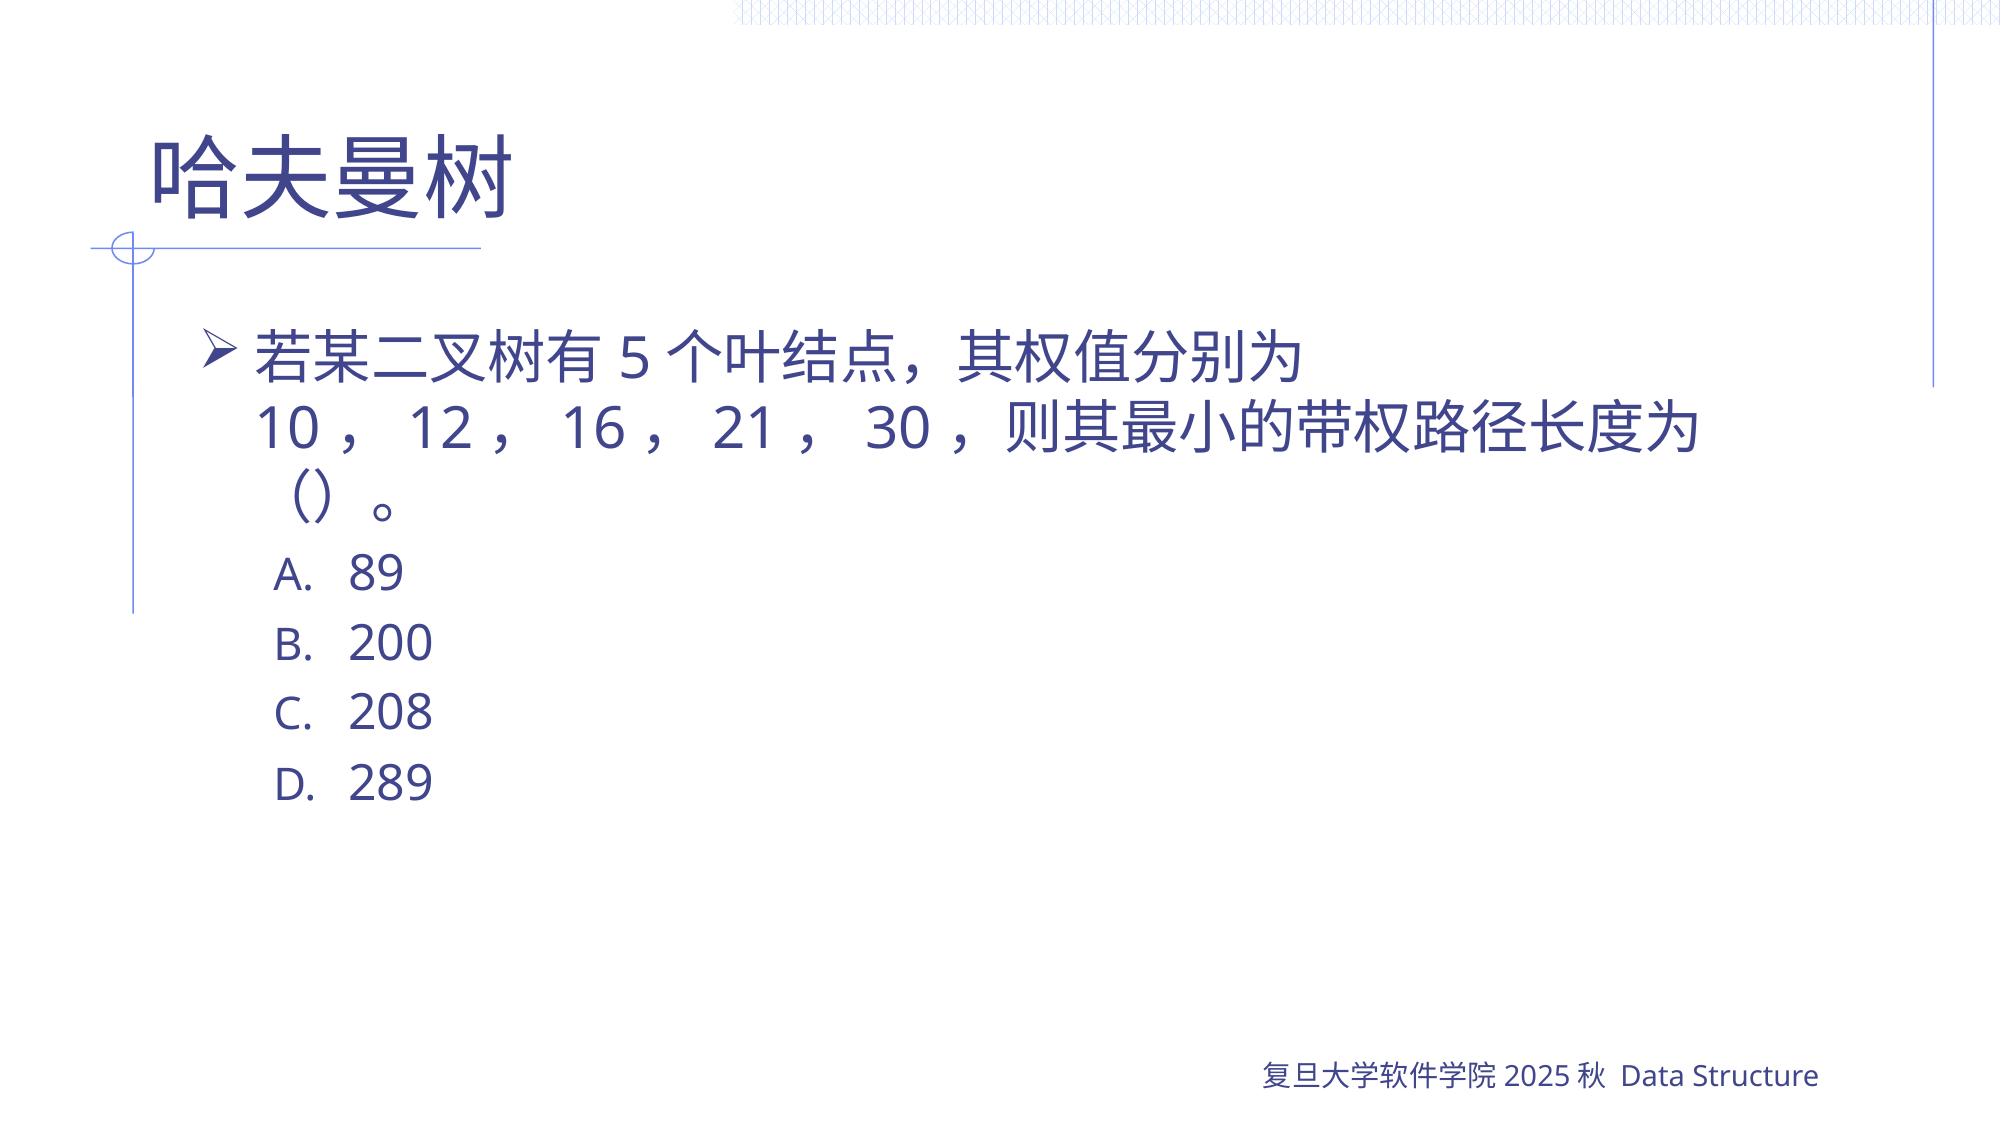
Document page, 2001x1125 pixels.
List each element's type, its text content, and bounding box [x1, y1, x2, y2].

list 若某二叉树有5个叶结点，其权值分别为10，12，16，21，30，则其最小的带权路径长度为（）。 89 200 208 289 [183, 312, 1884, 988]
title 哈夫曼树 [133, 50, 1834, 238]
